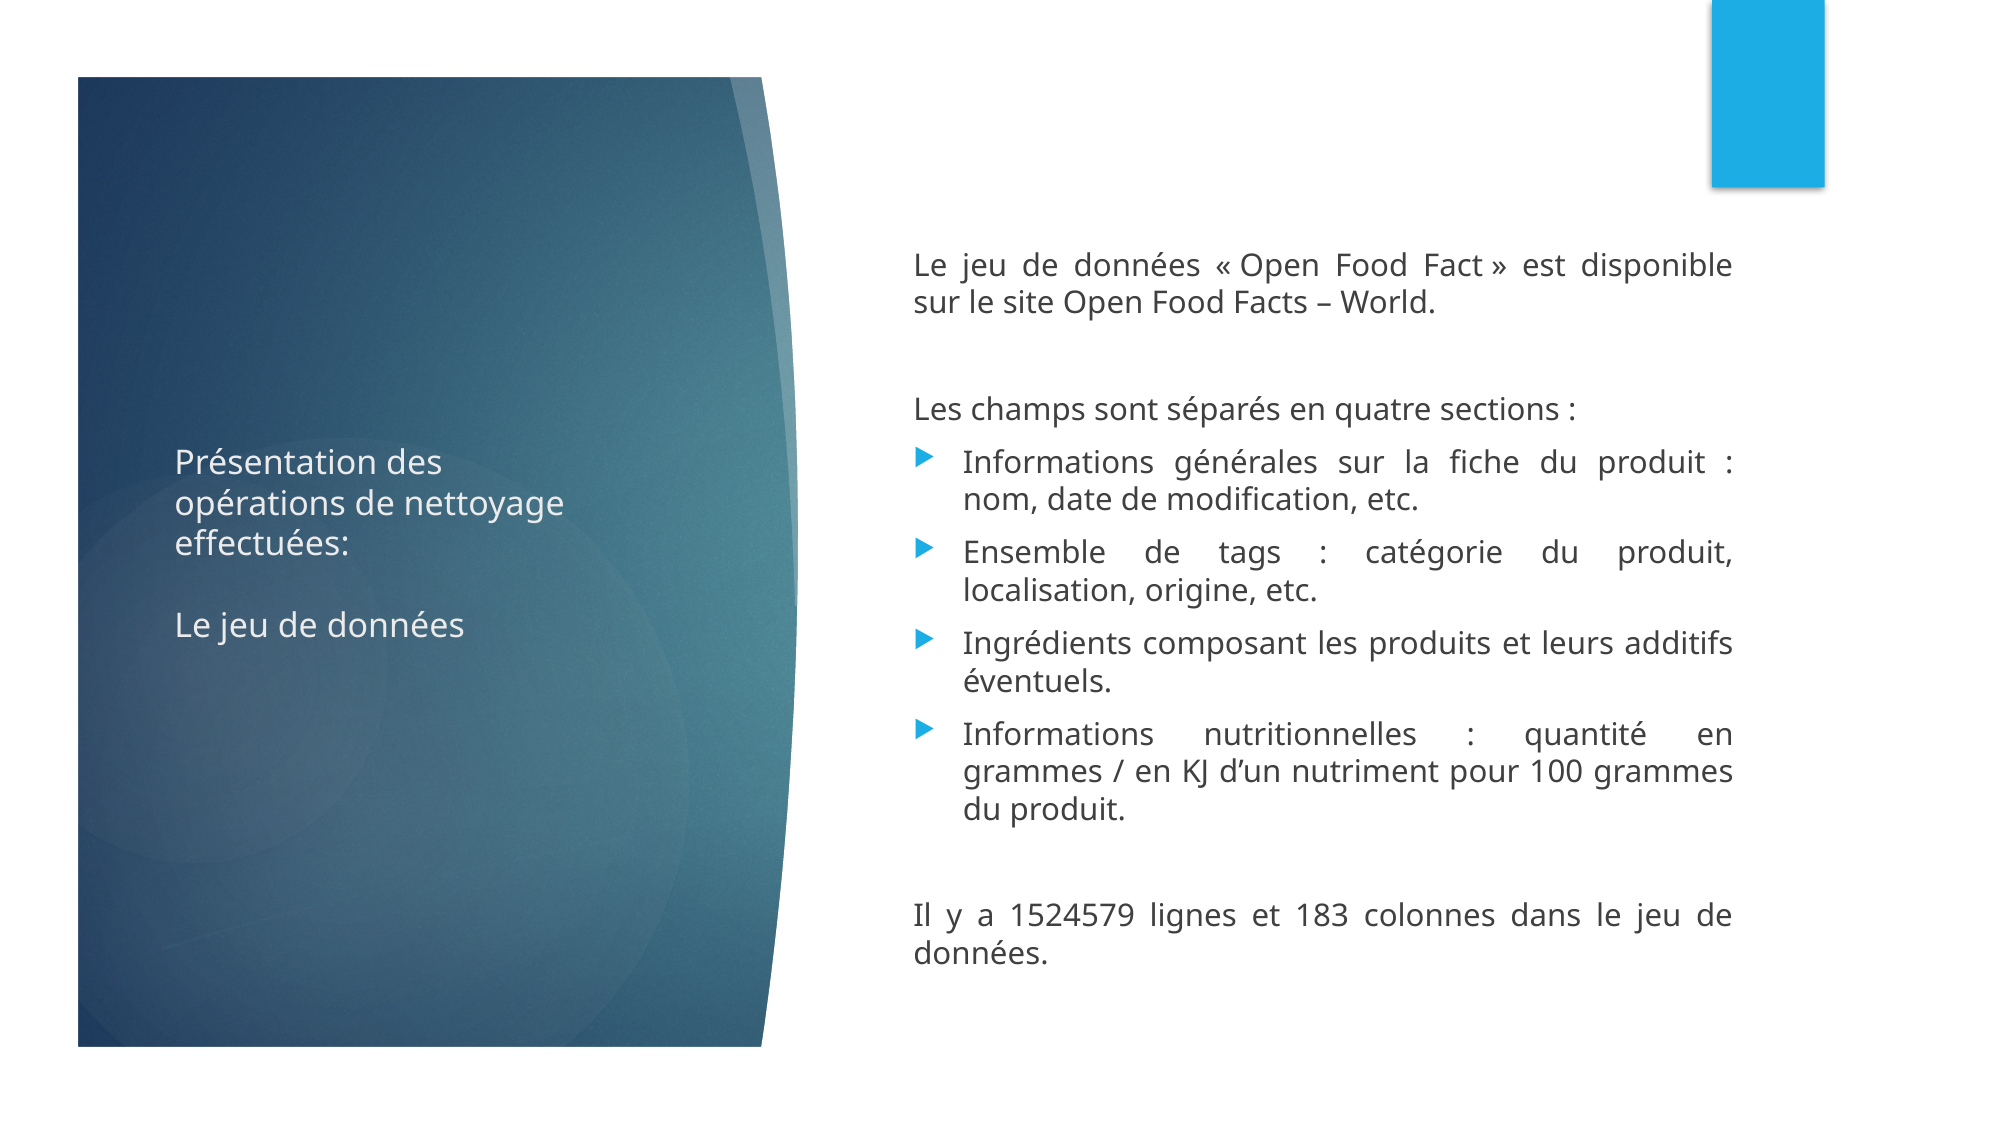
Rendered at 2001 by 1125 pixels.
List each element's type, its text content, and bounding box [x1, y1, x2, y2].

title Présentation des opérations de nettoyage effectuées: Le jeu de données [159, 431, 618, 694]
list Le jeu de données « Open Food Fact » est disponible sur le site Open Food Facts – World. Les champs sont séparés en quatre sections : Informations générales sur la fiche du produit : nom, date de modification, etc. Ensemble de tags : catégorie du produit, localisation, origine, etc. Ingrédients composant les produits et leurs additifs éventuels. Informations nutritionnelles : quantité en grammes / en KJ d’un nutriment pour 100 grammes du produit. Il y a 1524579 lignes et 183 colonnes dans le jeu de données. [898, 237, 1750, 988]
